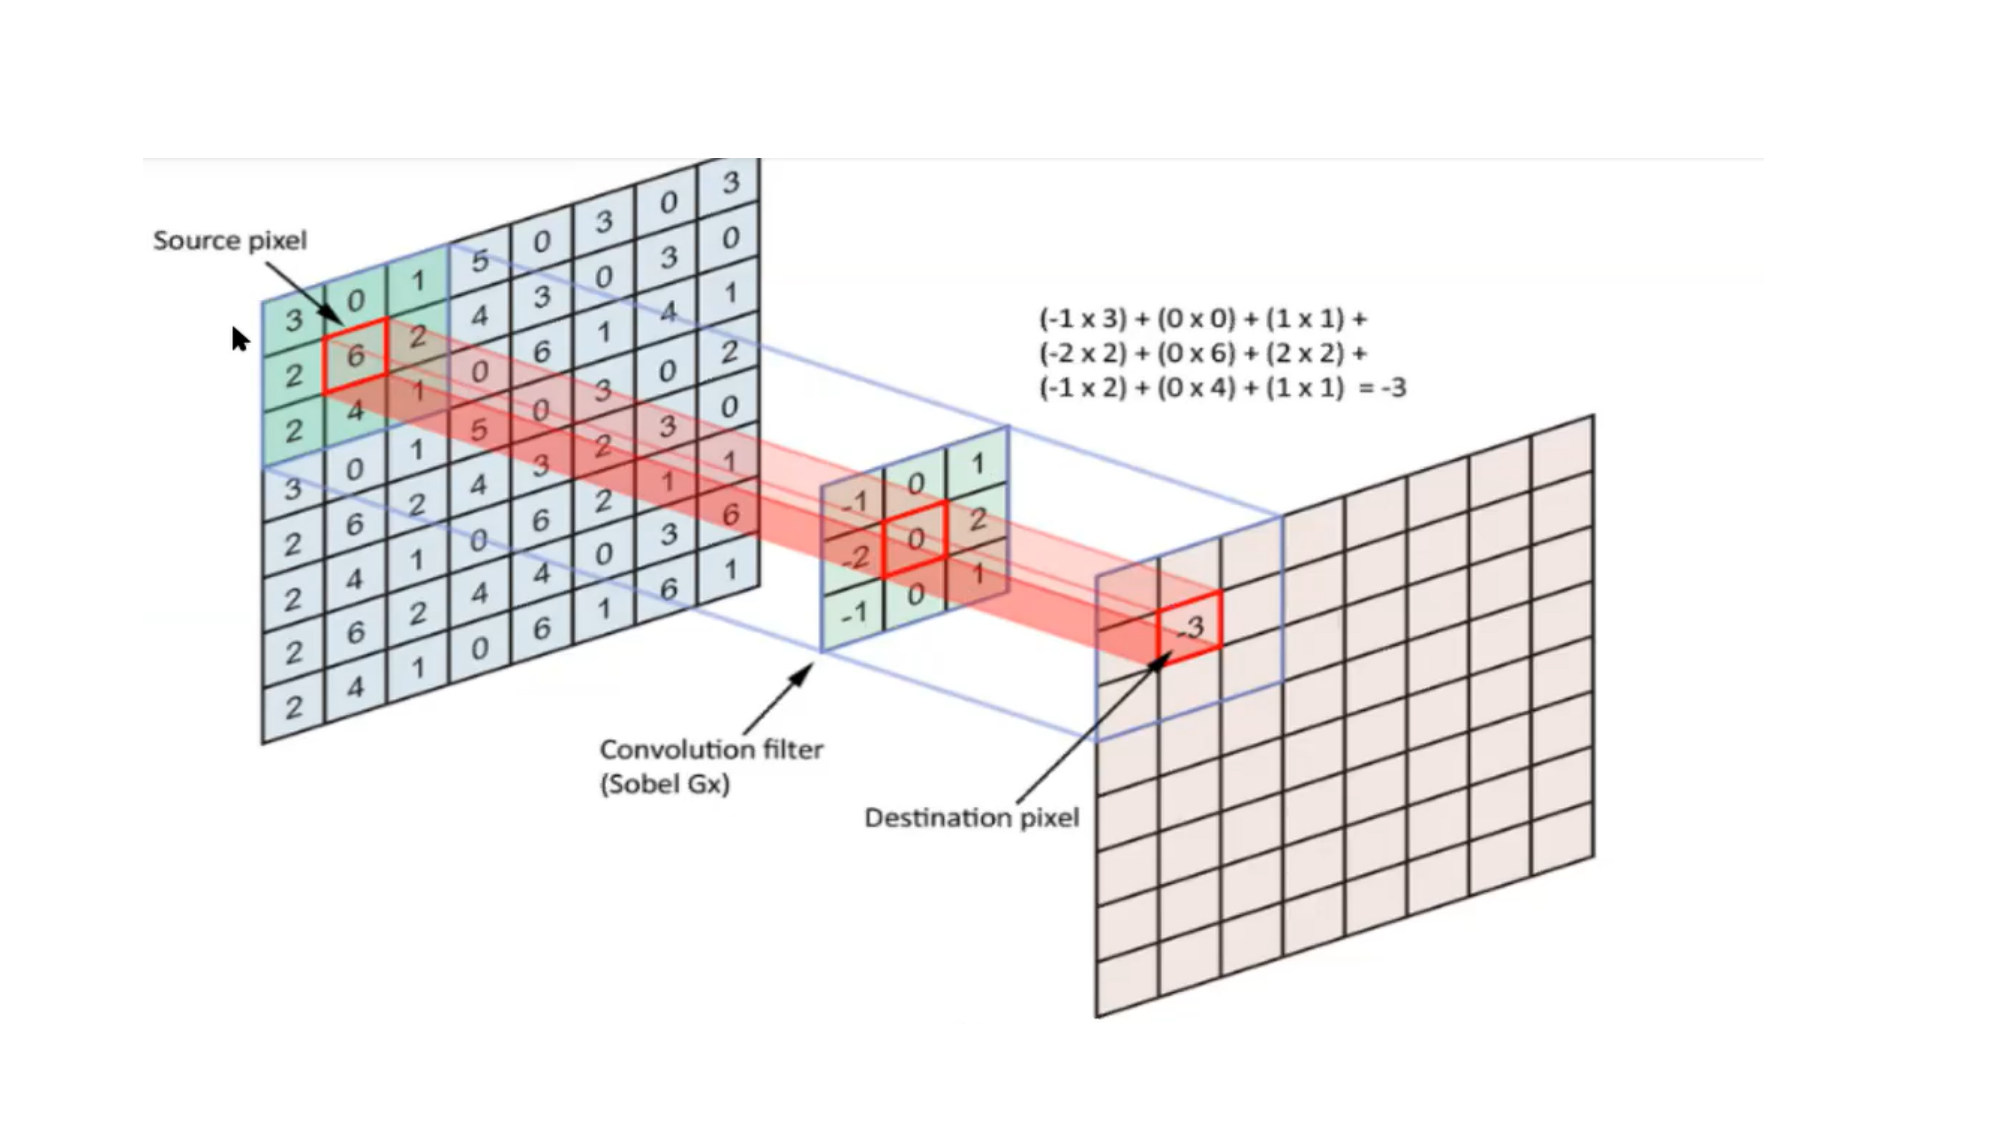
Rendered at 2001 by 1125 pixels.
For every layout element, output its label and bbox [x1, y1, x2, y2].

picture [143, 158, 1764, 1024]
